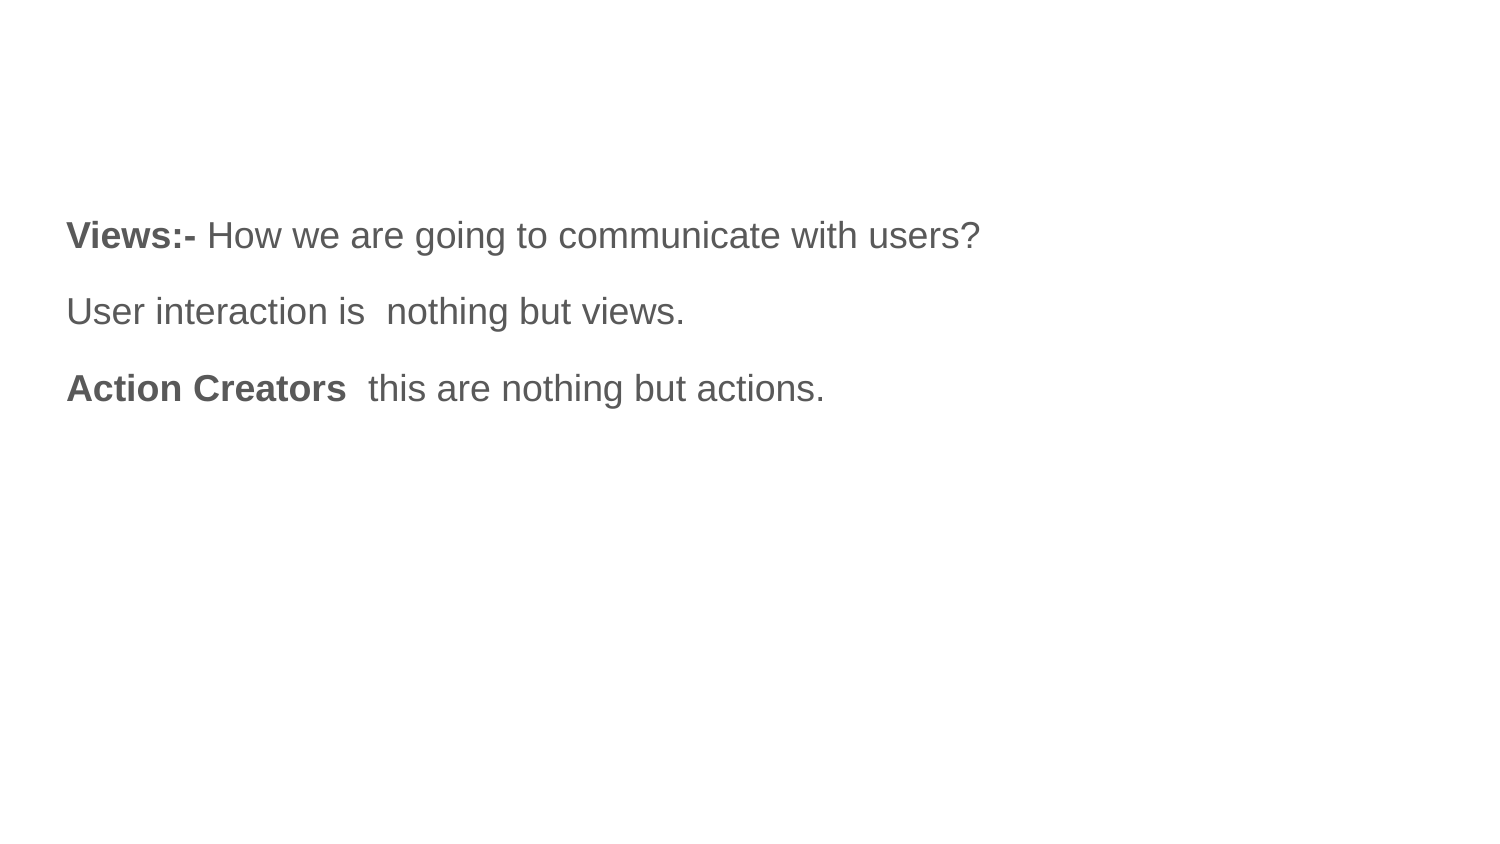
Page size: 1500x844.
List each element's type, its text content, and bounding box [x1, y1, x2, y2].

list Views:- How we are going to communicate with users? User interaction is nothing but views. Action Creators this are nothing but actions. [51, 189, 1449, 750]
